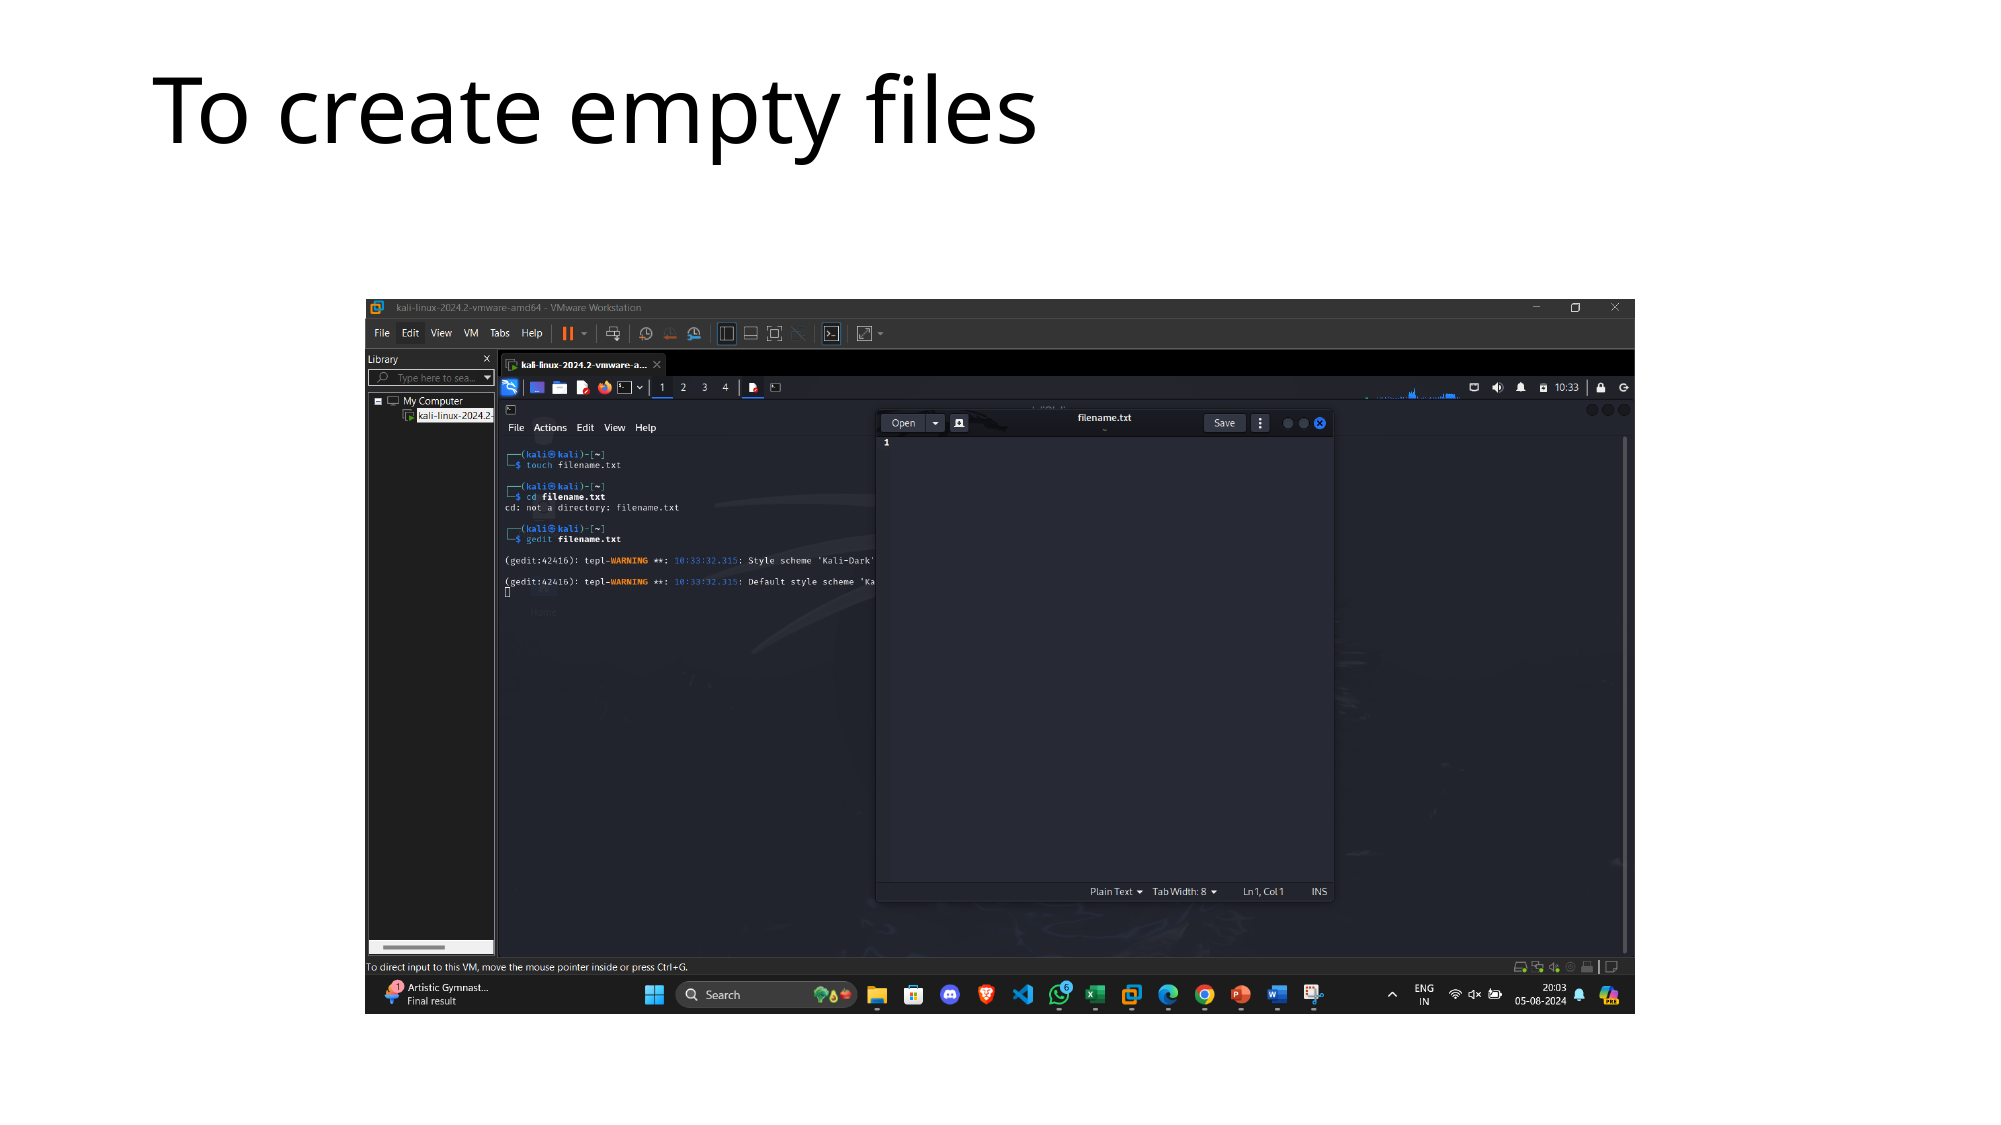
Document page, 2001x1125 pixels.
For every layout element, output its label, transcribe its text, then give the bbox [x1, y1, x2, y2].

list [365, 299, 1635, 1014]
title To create empty files [137, 59, 1863, 278]
